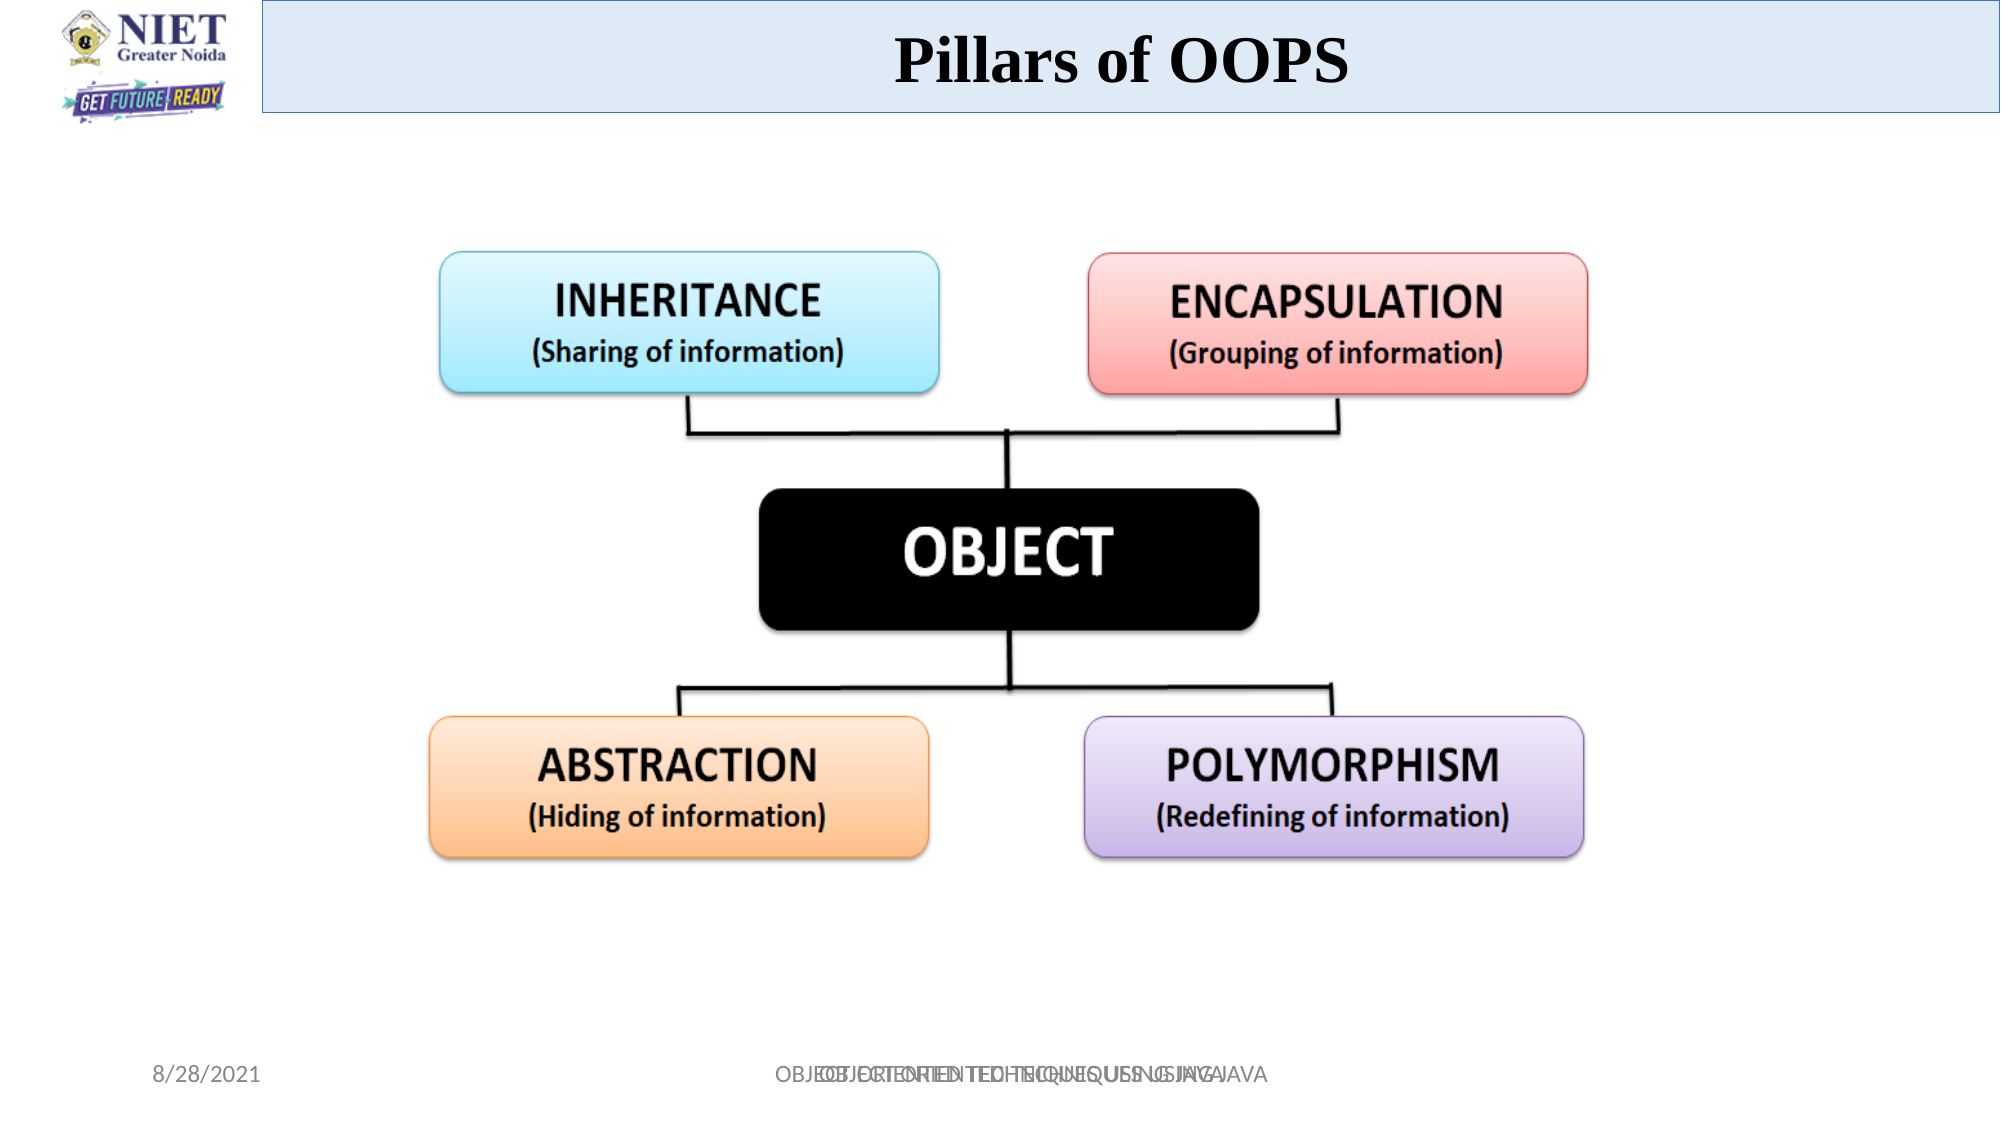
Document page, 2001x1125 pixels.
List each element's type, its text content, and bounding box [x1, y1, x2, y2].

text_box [24, 0, 2000, 135]
picture [362, 210, 1726, 915]
text_box 8/28/2021 [144, 1050, 580, 1095]
text_box OBJECT ORIENTED TECHNIQUES USING JAVA [580, 1050, 1605, 1095]
